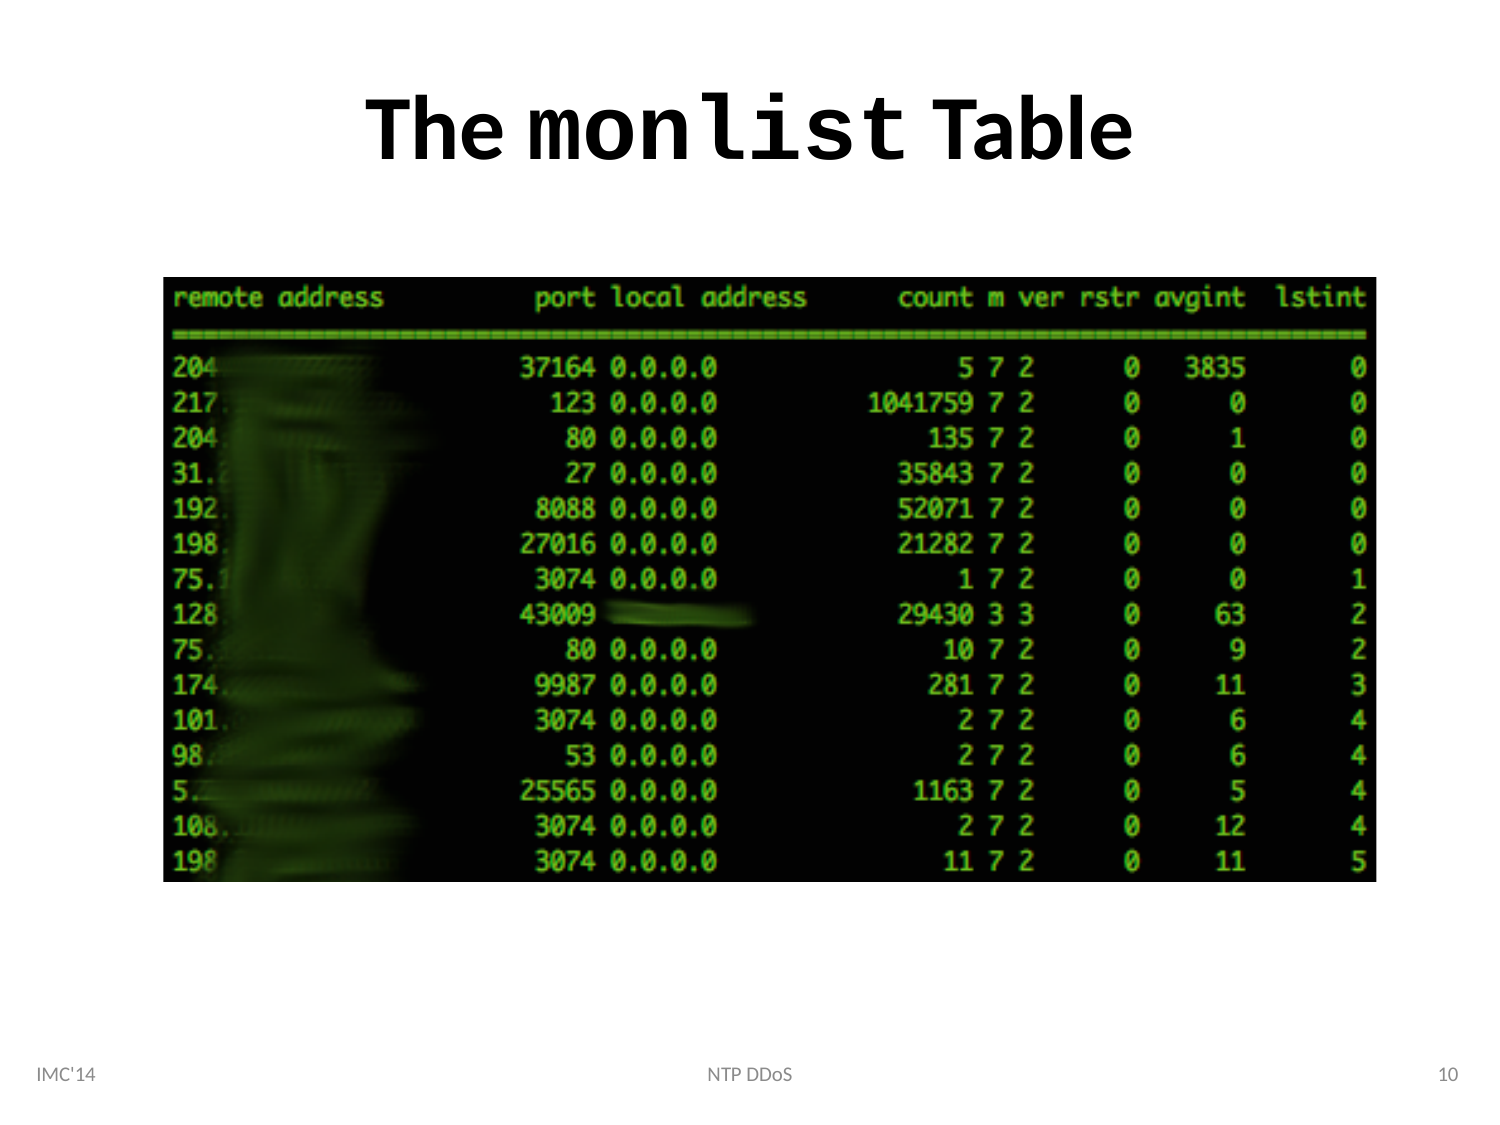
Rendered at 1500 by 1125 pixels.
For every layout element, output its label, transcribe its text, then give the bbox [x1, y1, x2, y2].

slide_number 10 [1123, 1042, 1474, 1103]
footer NTP DDoS [443, 1042, 1057, 1103]
picture [163, 277, 1377, 883]
title The monlist Table [75, 28, 1425, 217]
slide_number IMC'14 [21, 1042, 372, 1103]
